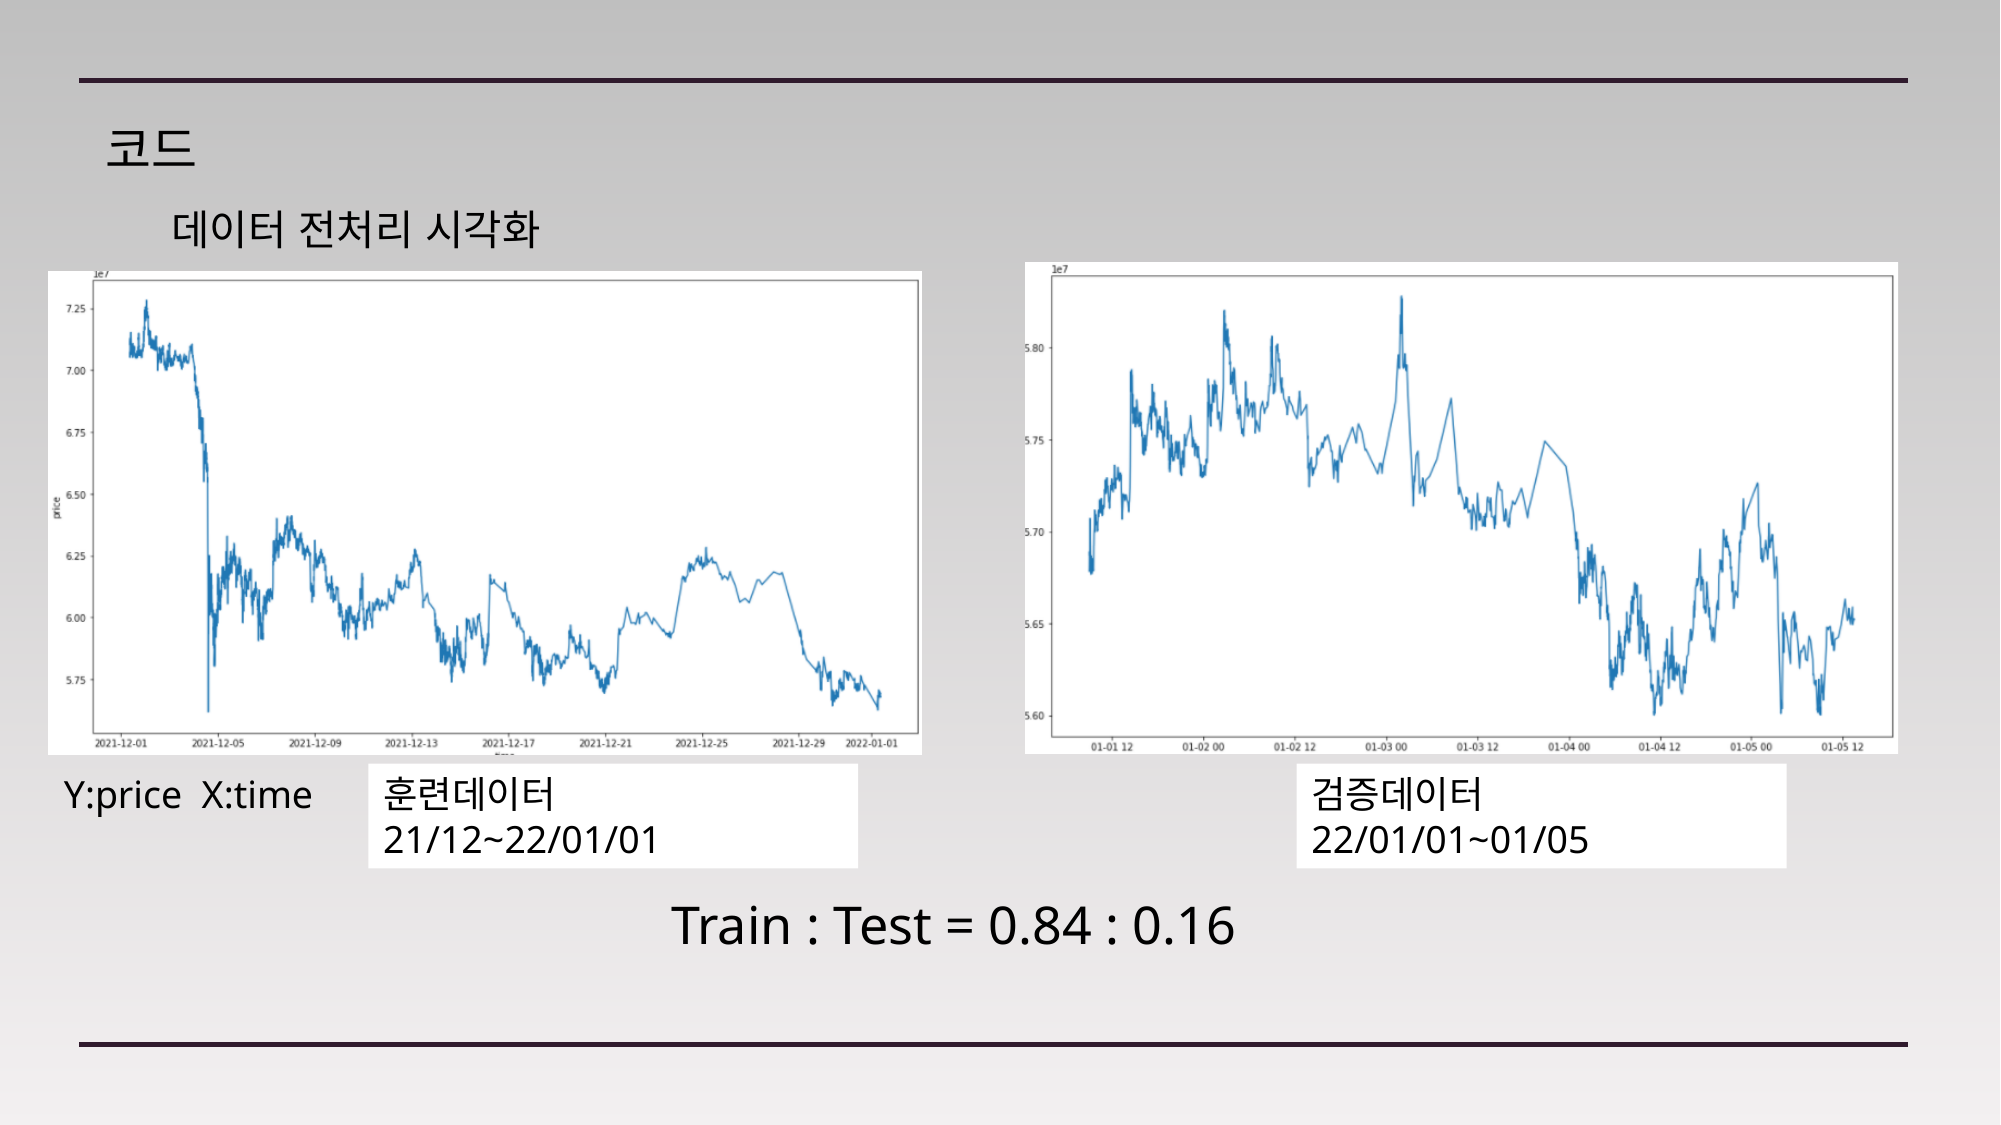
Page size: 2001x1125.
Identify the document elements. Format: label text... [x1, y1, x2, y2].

text_box 훈련데이터 21/12~22/01/01 [368, 763, 859, 869]
text_box 검증데이터 22/01/01~01/05 [1296, 763, 1787, 869]
text_box Y:price X:time [48, 763, 368, 824]
text_box 데이터 전처리 시각화 [156, 196, 633, 262]
picture [1024, 262, 1899, 754]
text_box Train : Test = 0.84 : 0.16 [656, 884, 1344, 962]
picture [48, 271, 922, 755]
text_box 코드 [90, 110, 568, 186]
